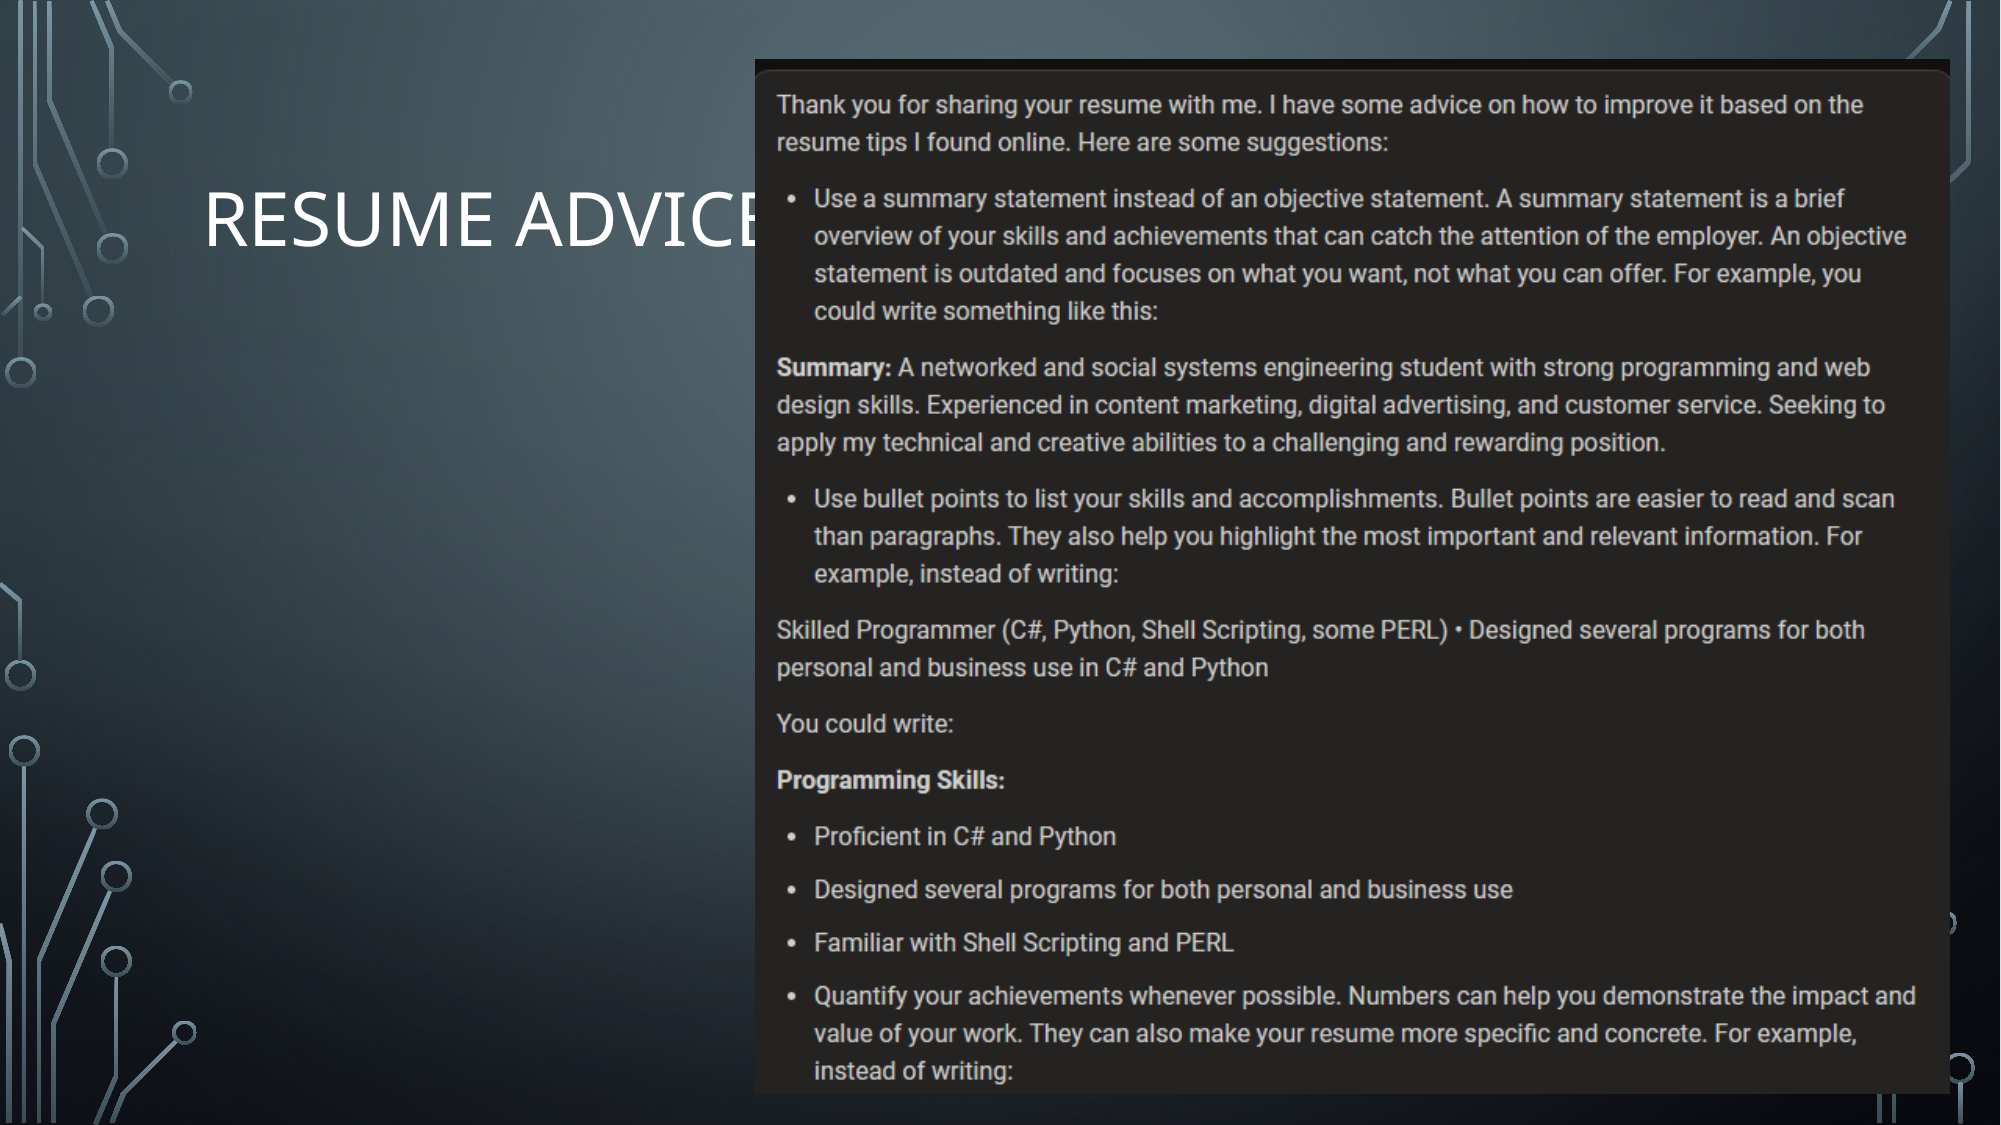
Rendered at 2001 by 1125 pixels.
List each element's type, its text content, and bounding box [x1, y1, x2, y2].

title Resume Advice [187, 101, 755, 344]
picture [755, 59, 1950, 1095]
